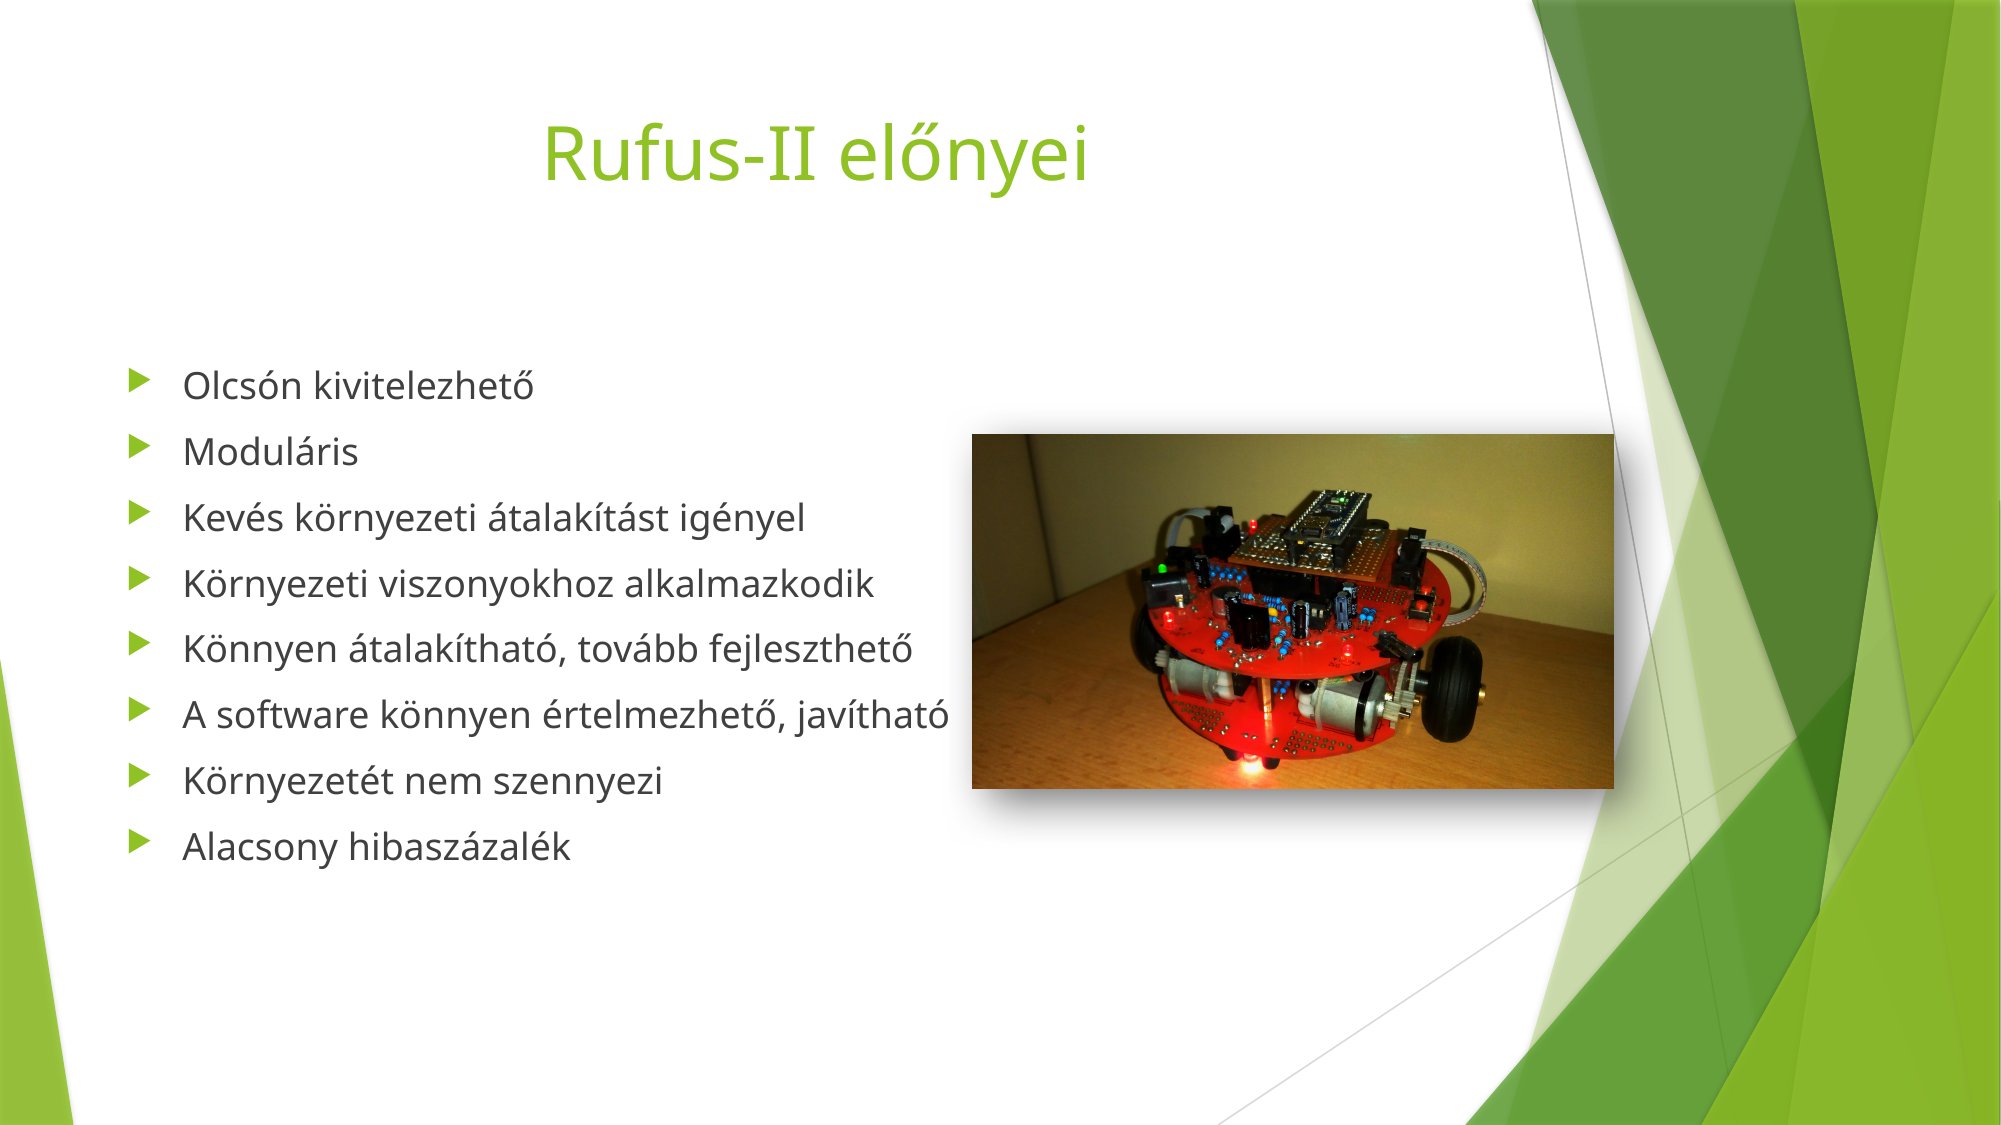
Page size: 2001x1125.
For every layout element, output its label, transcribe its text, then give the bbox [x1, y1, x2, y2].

title Rufus-II előnyei [111, 97, 1522, 315]
list Olcsón kivitelezhető Moduláris Kevés környezeti átalakítást igényel Környezeti viszonyokhoz alkalmazkodik Könnyen átalakítható, tovább fejleszthető A software könnyen értelmezhető, javítható Környezetét nem szennyezi Alacsony hibaszázalék [111, 354, 1522, 935]
picture [972, 434, 1615, 789]
